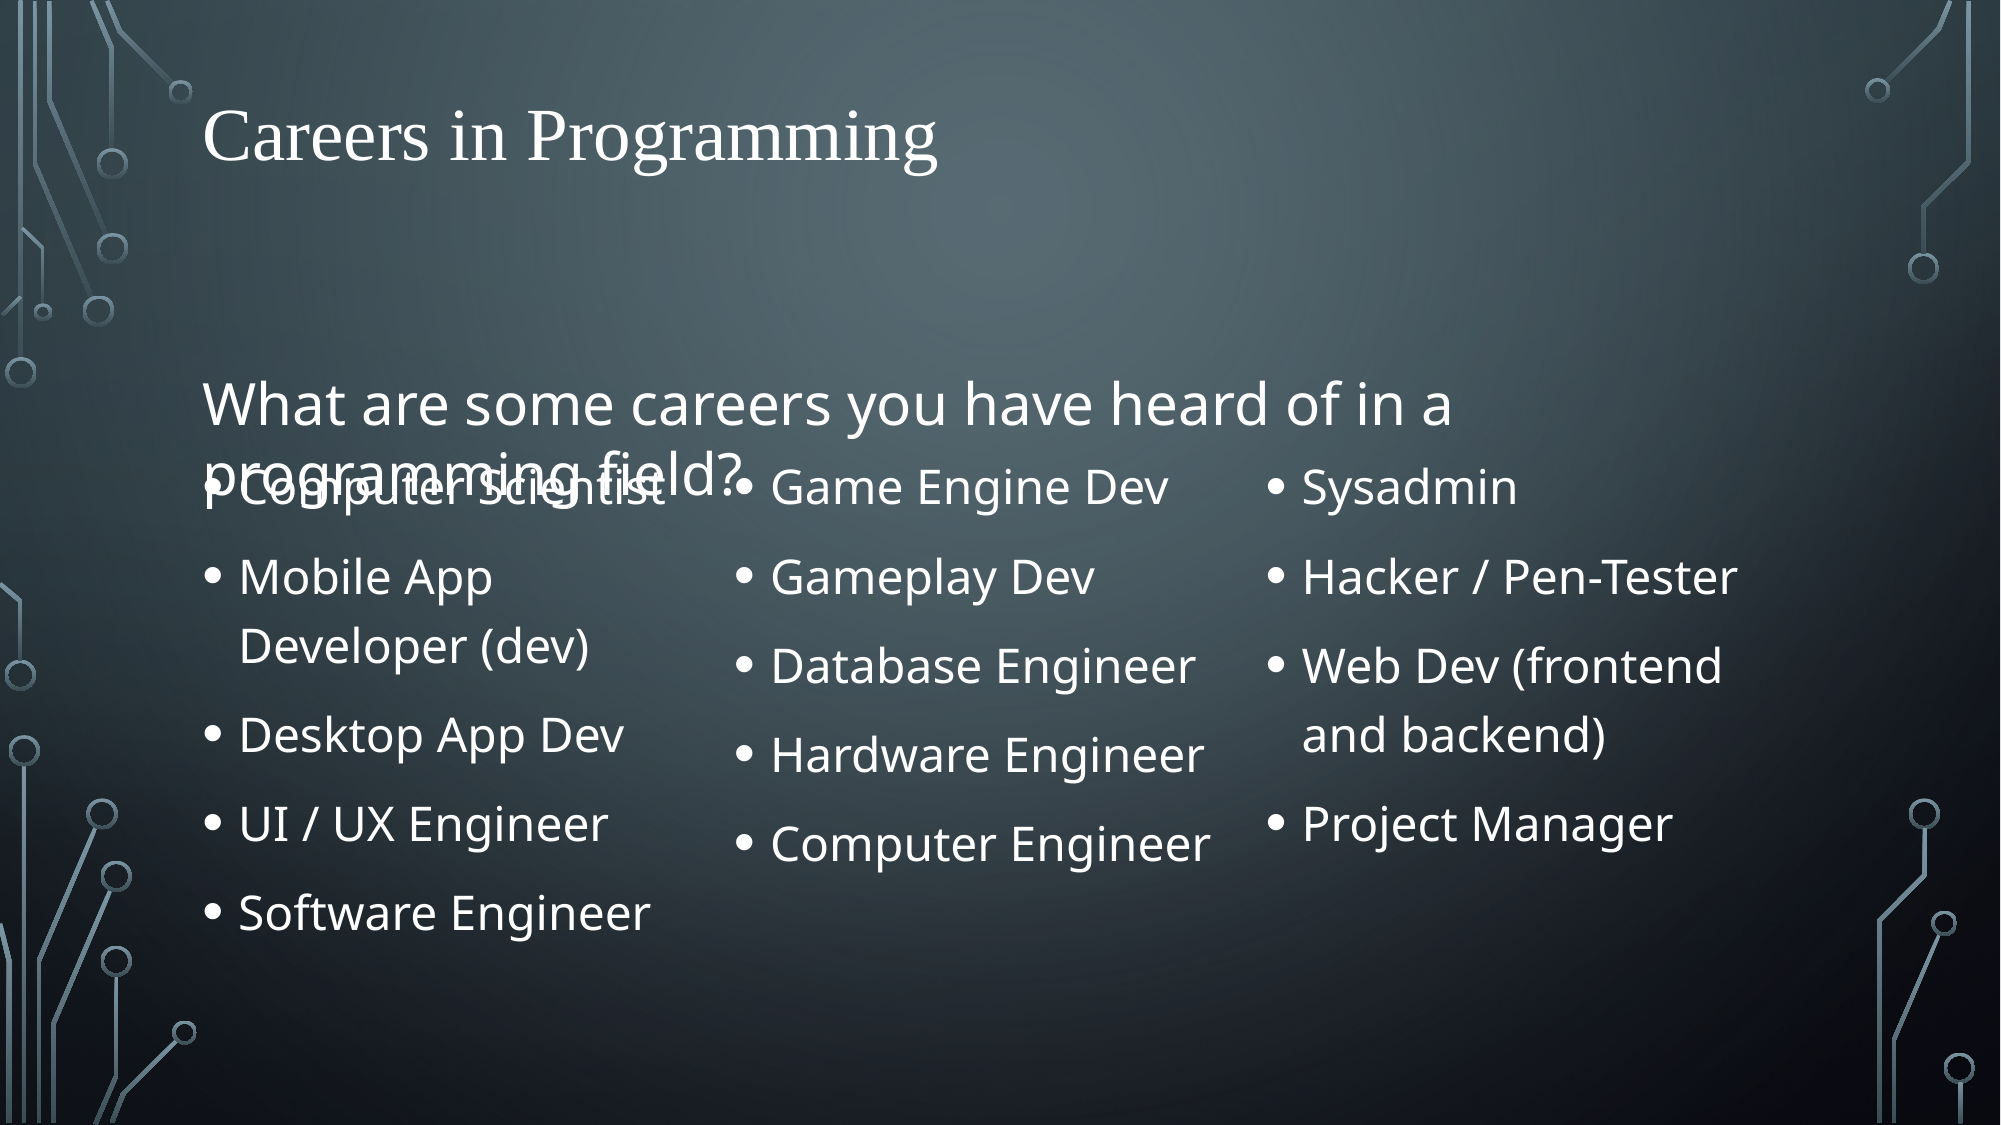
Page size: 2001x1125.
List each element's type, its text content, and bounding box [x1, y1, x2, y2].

list Computer Scientist Mobile App Developer (dev) Desktop App Dev UI / UX Engineer Software Engineer Game Engine Dev Gameplay Dev Database Engineer Hardware Engineer Computer Engineer Sysadmin Hacker / Pen-Tester Web Dev (frontend and backend) Project Manager [187, 515, 1813, 950]
title Careers in Programming [187, 57, 1813, 216]
text_box What are some careers you have heard of in a programming field? [187, 359, 1813, 515]
